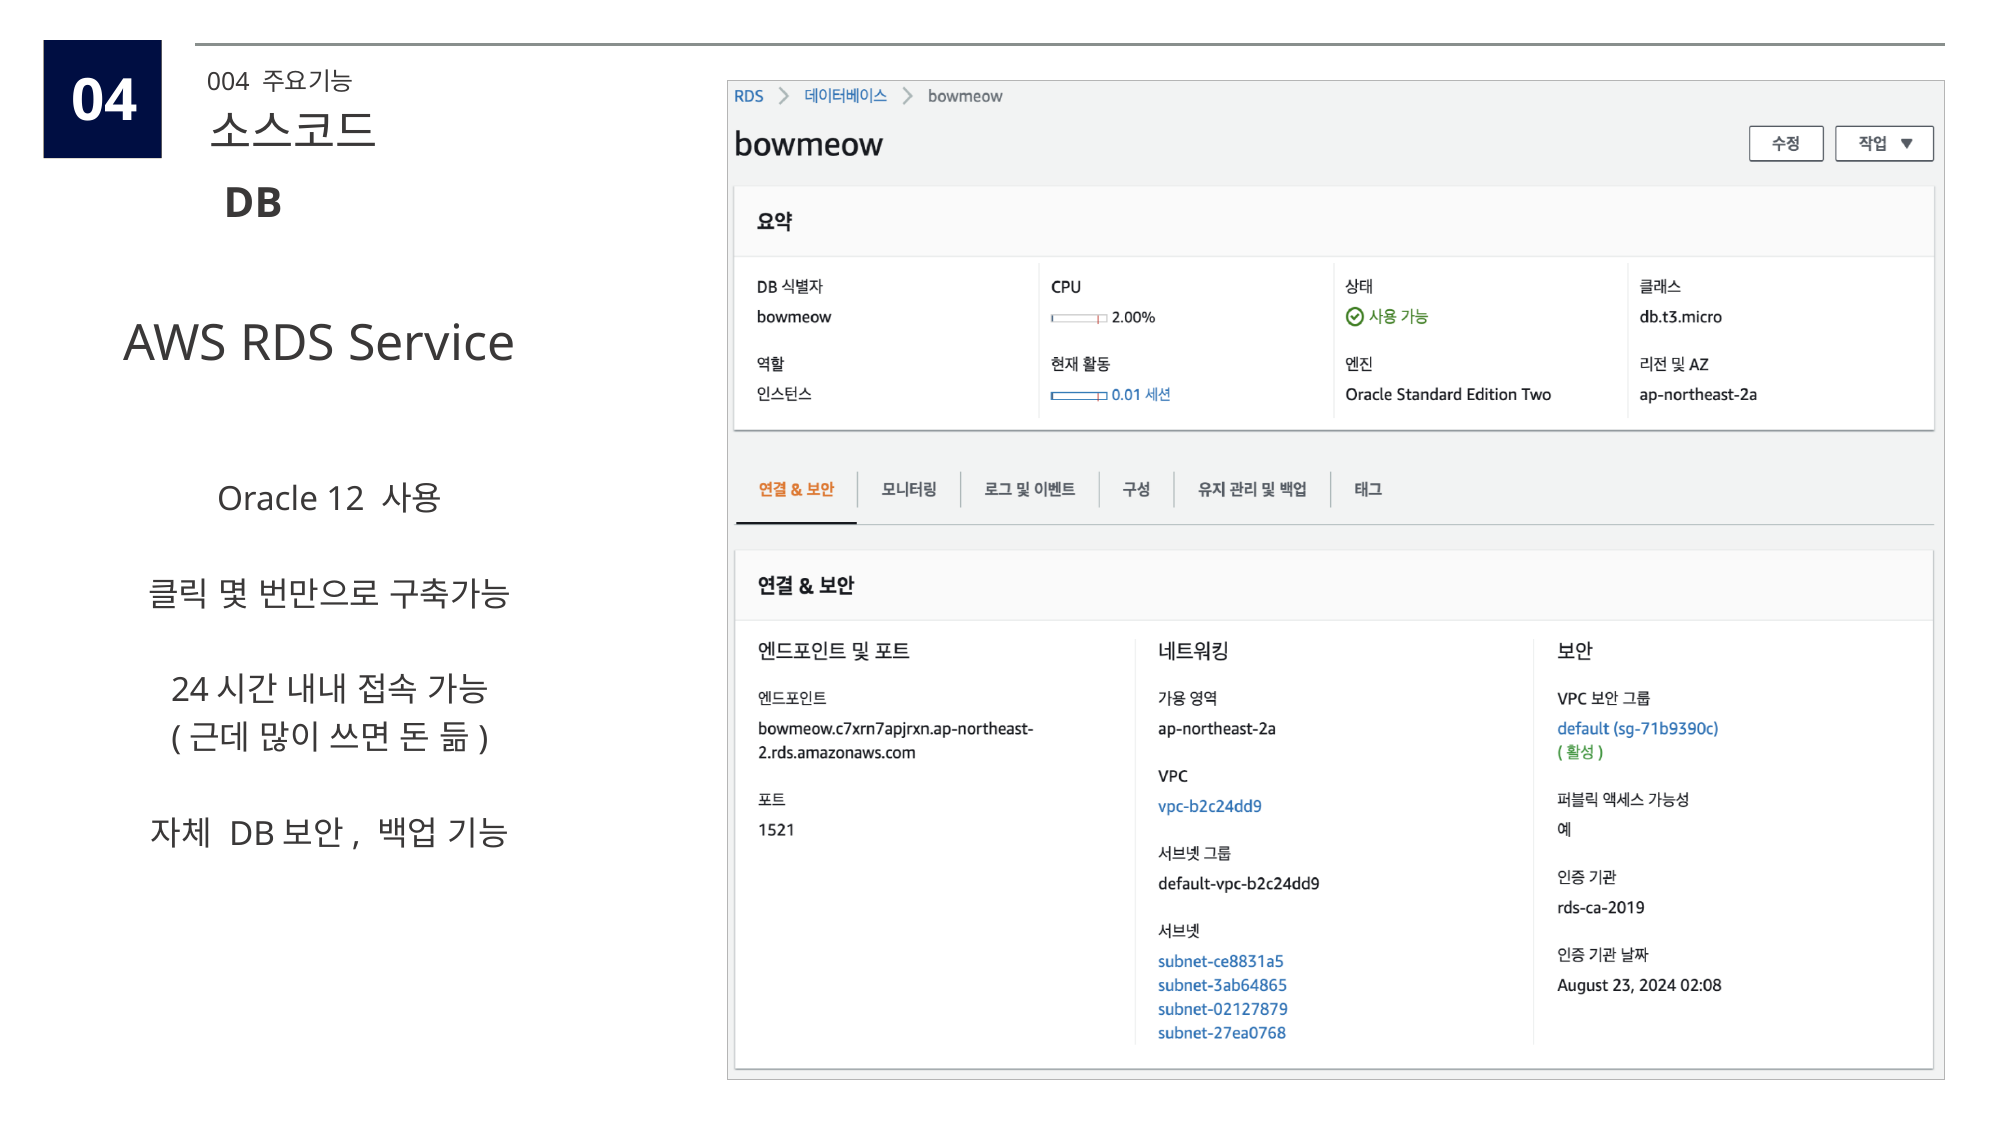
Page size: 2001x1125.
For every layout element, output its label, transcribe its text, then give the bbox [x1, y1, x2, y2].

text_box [194, 57, 392, 167]
text_box Oracle 12 사용 클릭 몇 번만으로 구축가능 24시간 내내 접속 가능 (근데 많이 쓰면 돈 듦) 자체 DB보안, 백업 기능 [100, 461, 560, 860]
text_box [42, 39, 163, 159]
text_box AWS RDS Service [108, 302, 531, 378]
picture [726, 80, 1945, 1080]
text_box 04 [45, 55, 164, 140]
text_box DB [208, 168, 298, 234]
